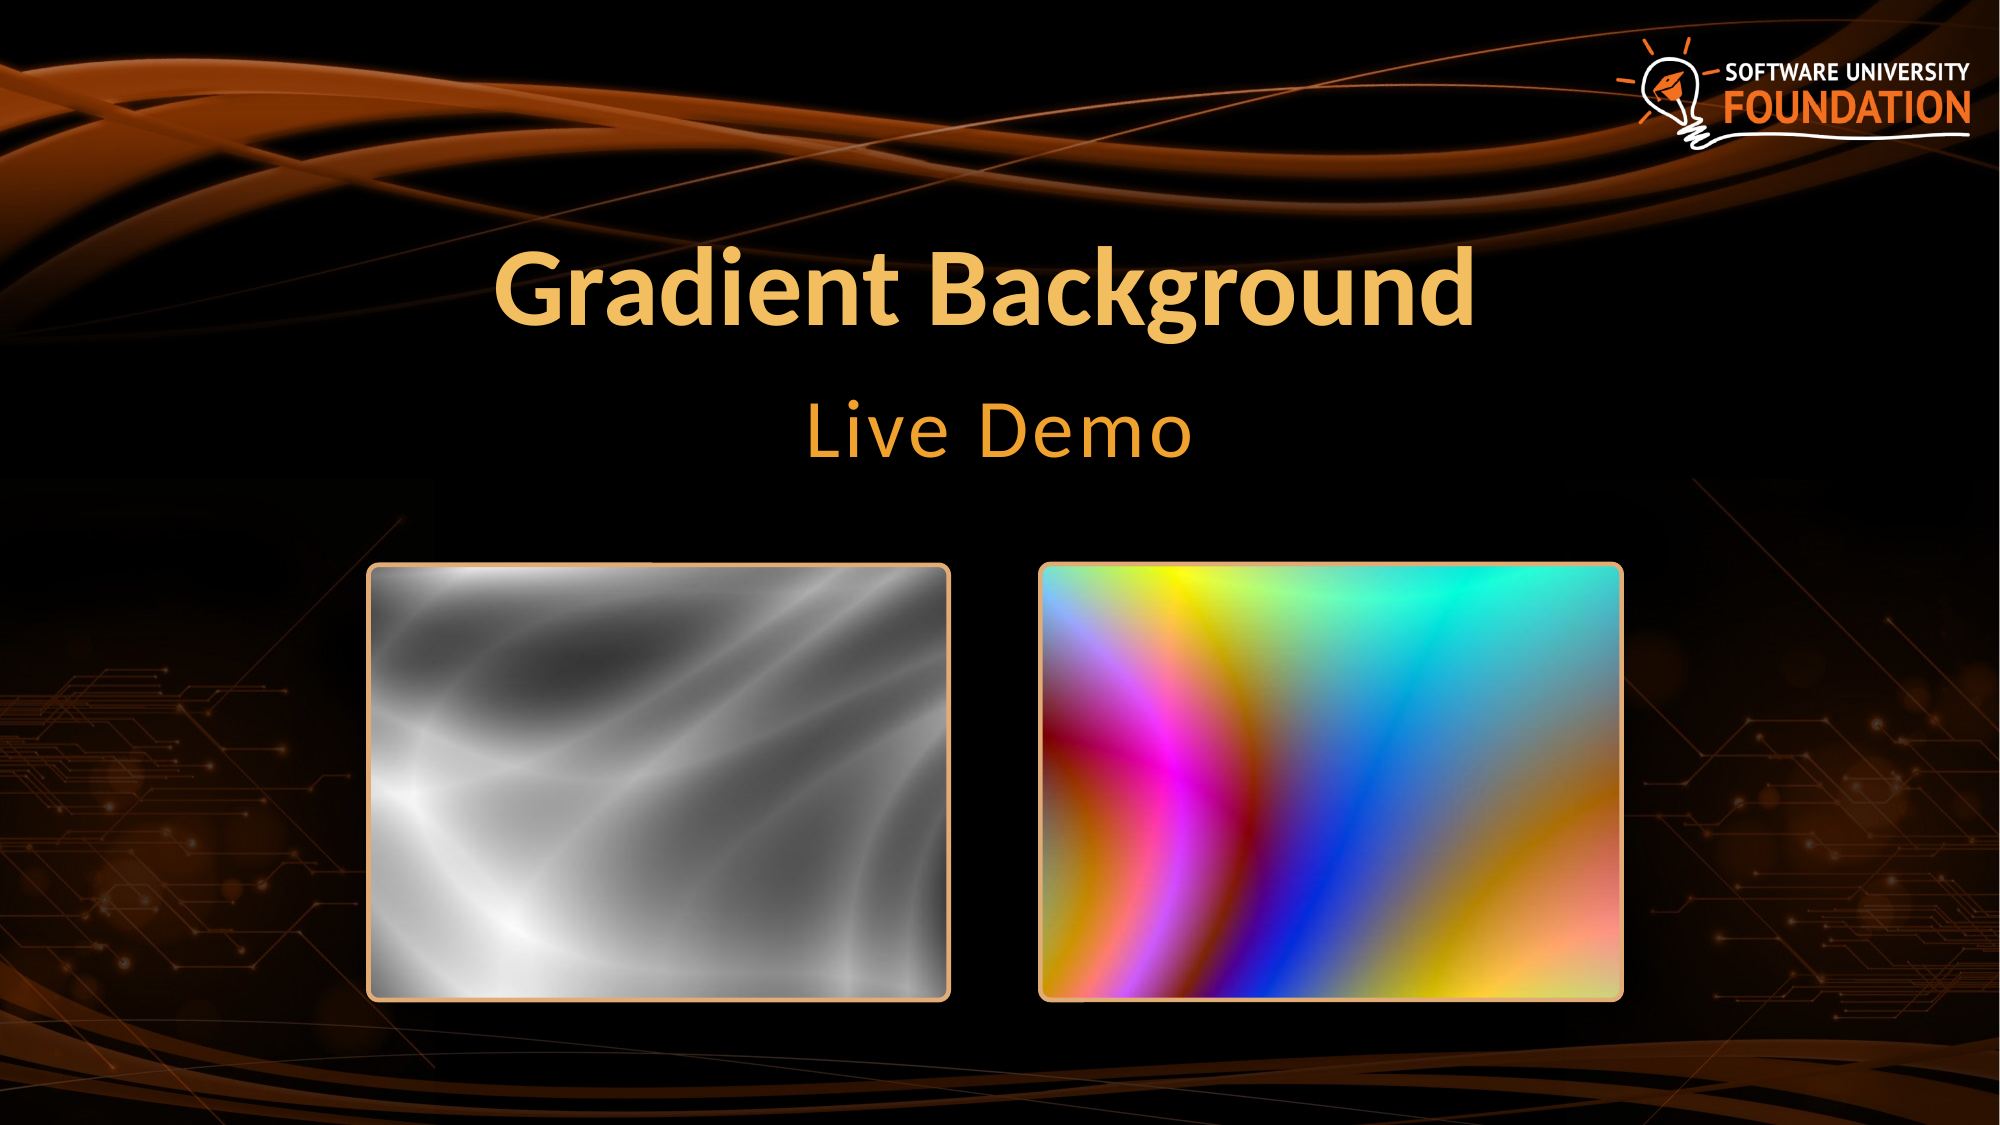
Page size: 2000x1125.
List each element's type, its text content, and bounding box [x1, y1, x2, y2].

picture [0, 0, 2000, 1125]
subtitle Live Demo [349, 362, 1650, 481]
title Gradient Background [349, 221, 1650, 357]
